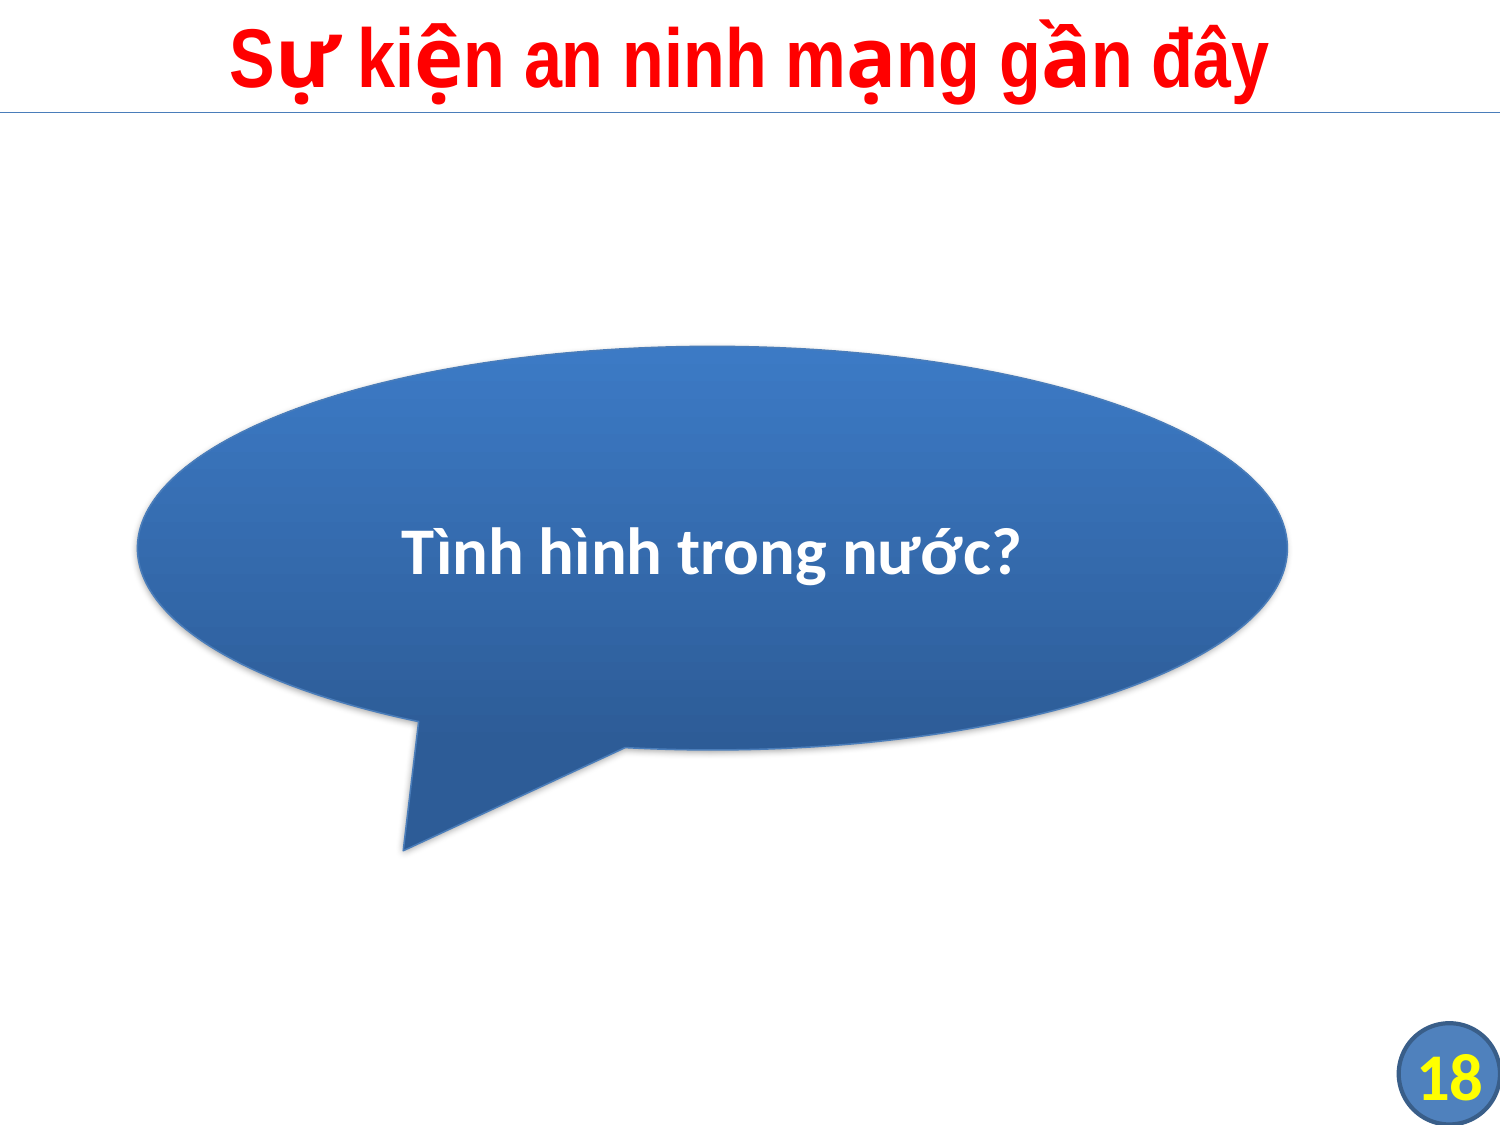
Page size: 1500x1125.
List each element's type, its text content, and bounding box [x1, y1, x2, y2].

text_box Tình hình trong nước? [137, 346, 1288, 851]
slide_number ‹#› [1399, 1023, 1500, 1125]
title Sự kiện an ninh mạng gần đây [0, 0, 1500, 113]
